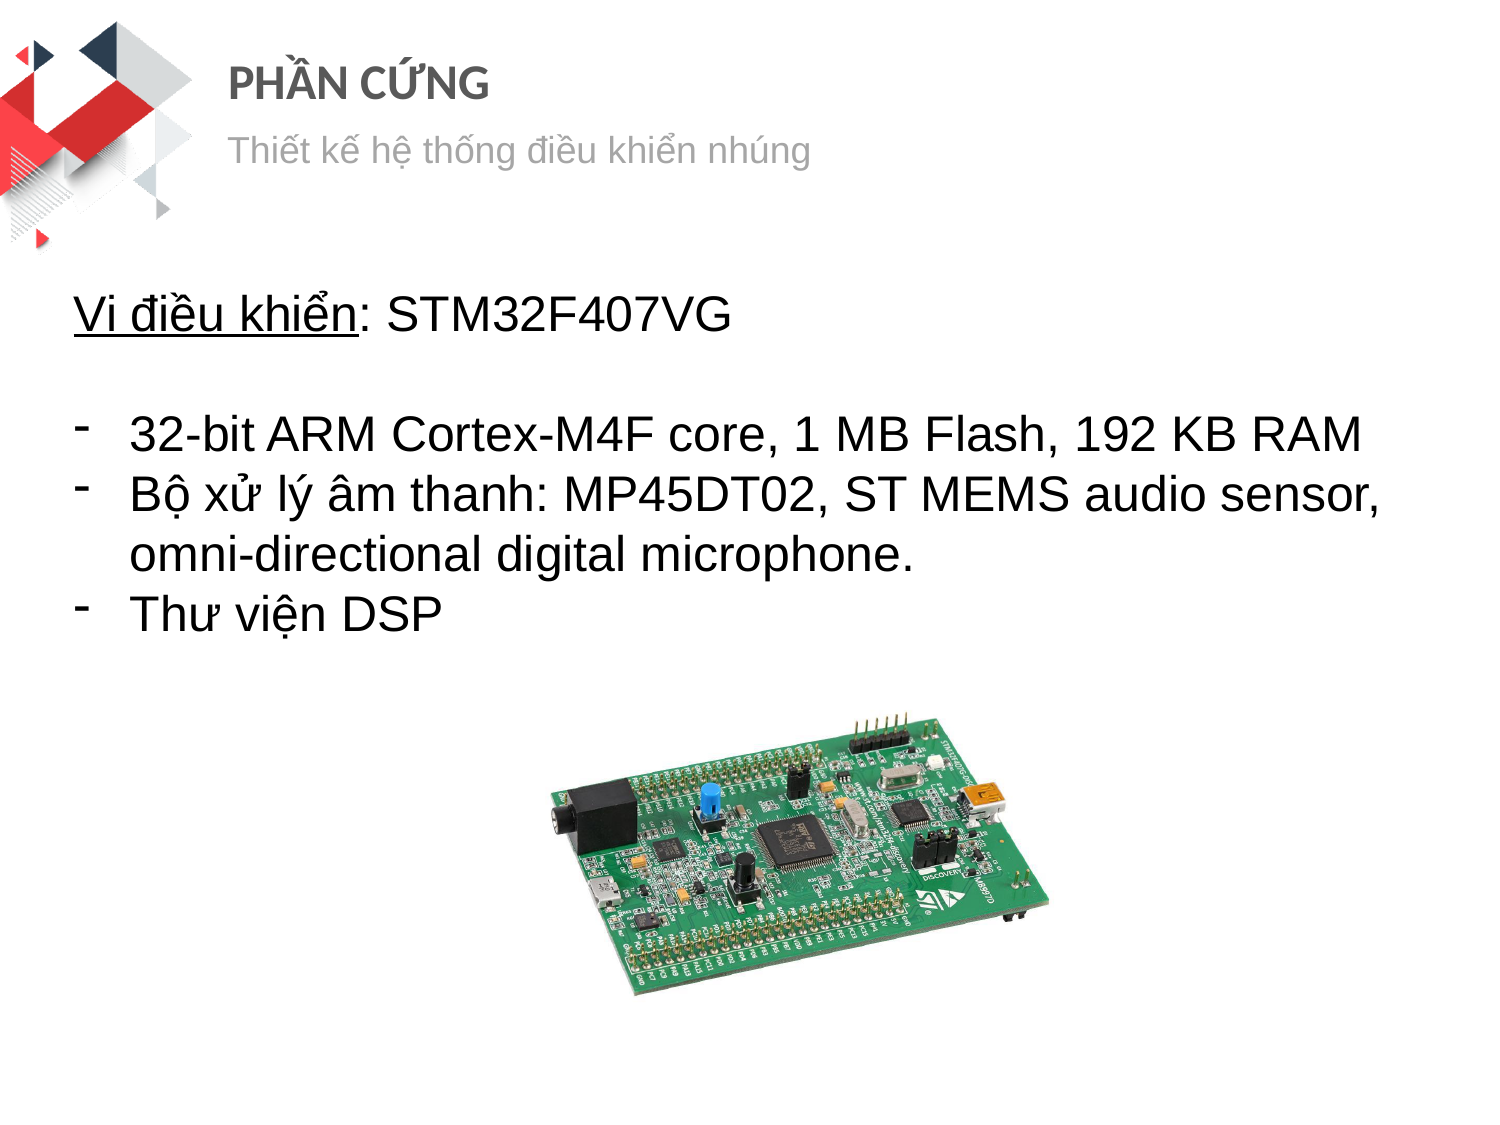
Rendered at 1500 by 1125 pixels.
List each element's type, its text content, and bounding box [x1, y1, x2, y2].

text_box Vi điều khiển: STM32F407VG 32-bit ARM Cortex-M4F core, 1 MB Flash, 192 KB RAM Bộ xử lý âm thanh: MP45DT02, ST MEMS audio sensor, omni-directional digital microphone. Thư viện DSP [58, 274, 1463, 649]
picture [0, 21, 192, 255]
picture [537, 701, 1058, 1003]
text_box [212, 42, 1383, 179]
